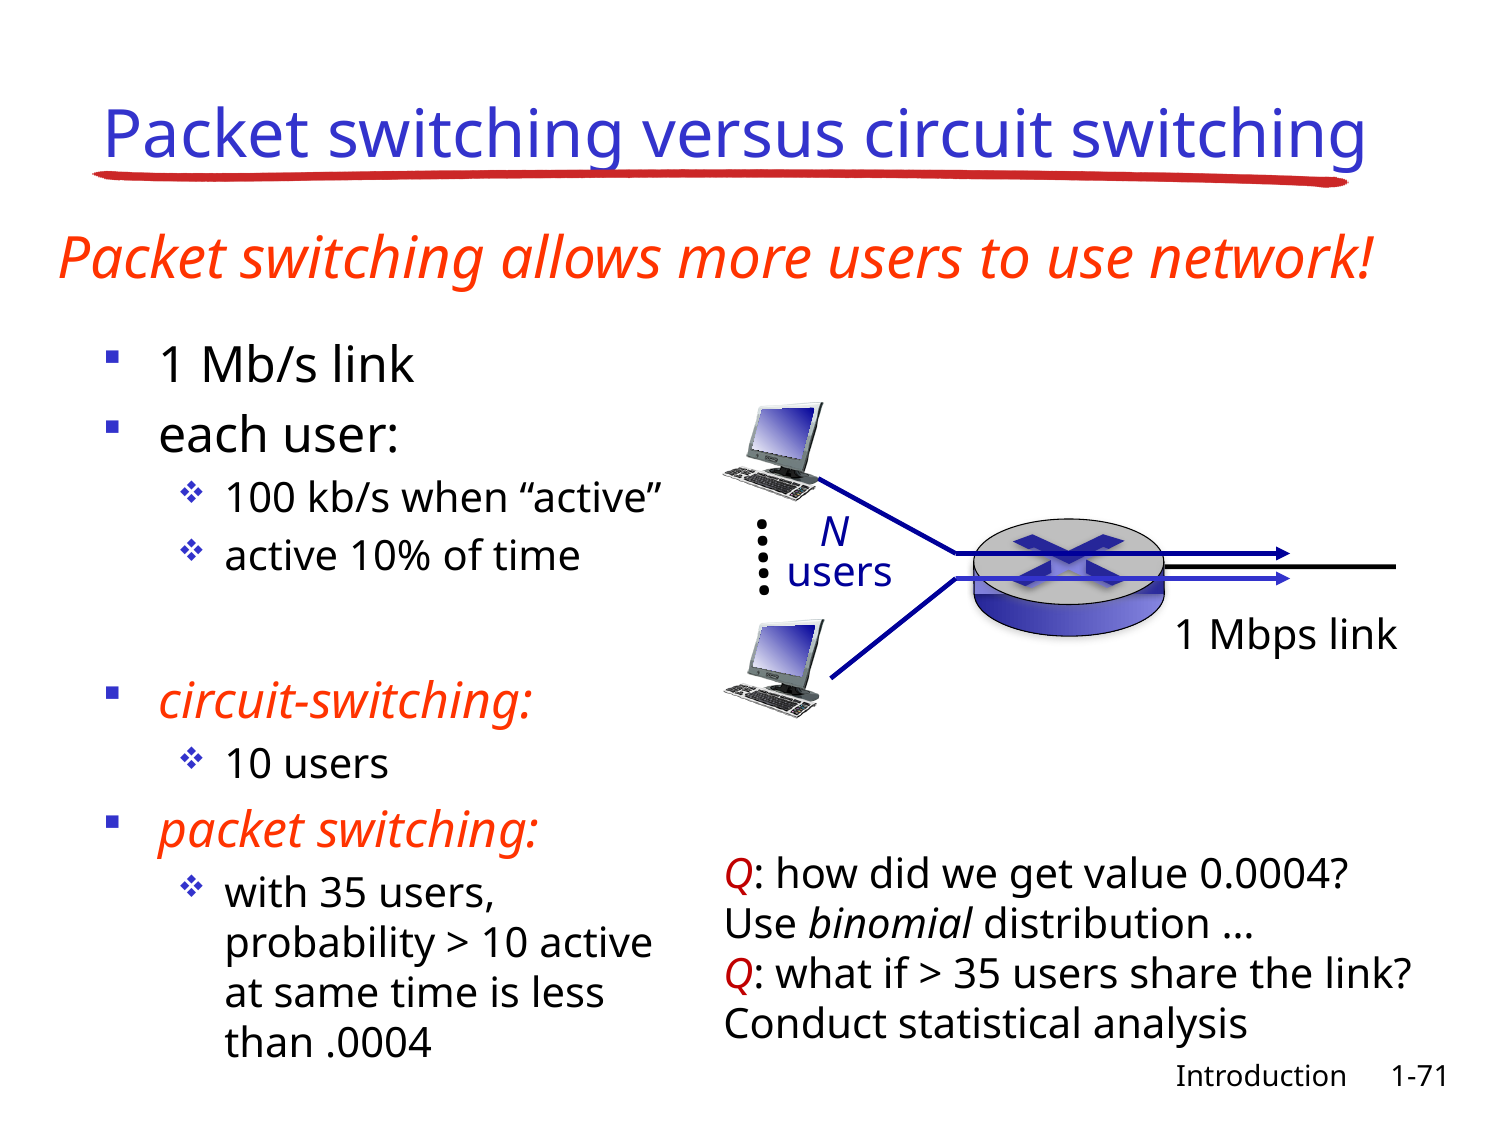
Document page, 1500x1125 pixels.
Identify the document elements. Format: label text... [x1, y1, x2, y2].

title Packet switching versus circuit switching [87, 37, 1401, 211]
picture [87, 164, 1363, 194]
slide_number 1-71 [1362, 1049, 1466, 1125]
list 1 Mb/s link each user: 100 kb/s when “active” active 10% of time circuit-switching: 10 users packet switching: with 35 users, probability > 10 active at same time is less than .0004 [87, 324, 713, 1088]
footer Introduction [887, 1055, 1362, 1125]
text_box Q: how did we get value 0.0004? Use binomial distribution … Q: what if > 35 users share the link? Conduct statistical analysis [708, 839, 1427, 1055]
list Packet switching allows more users to use network! [41, 211, 1473, 313]
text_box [697, 396, 1399, 727]
